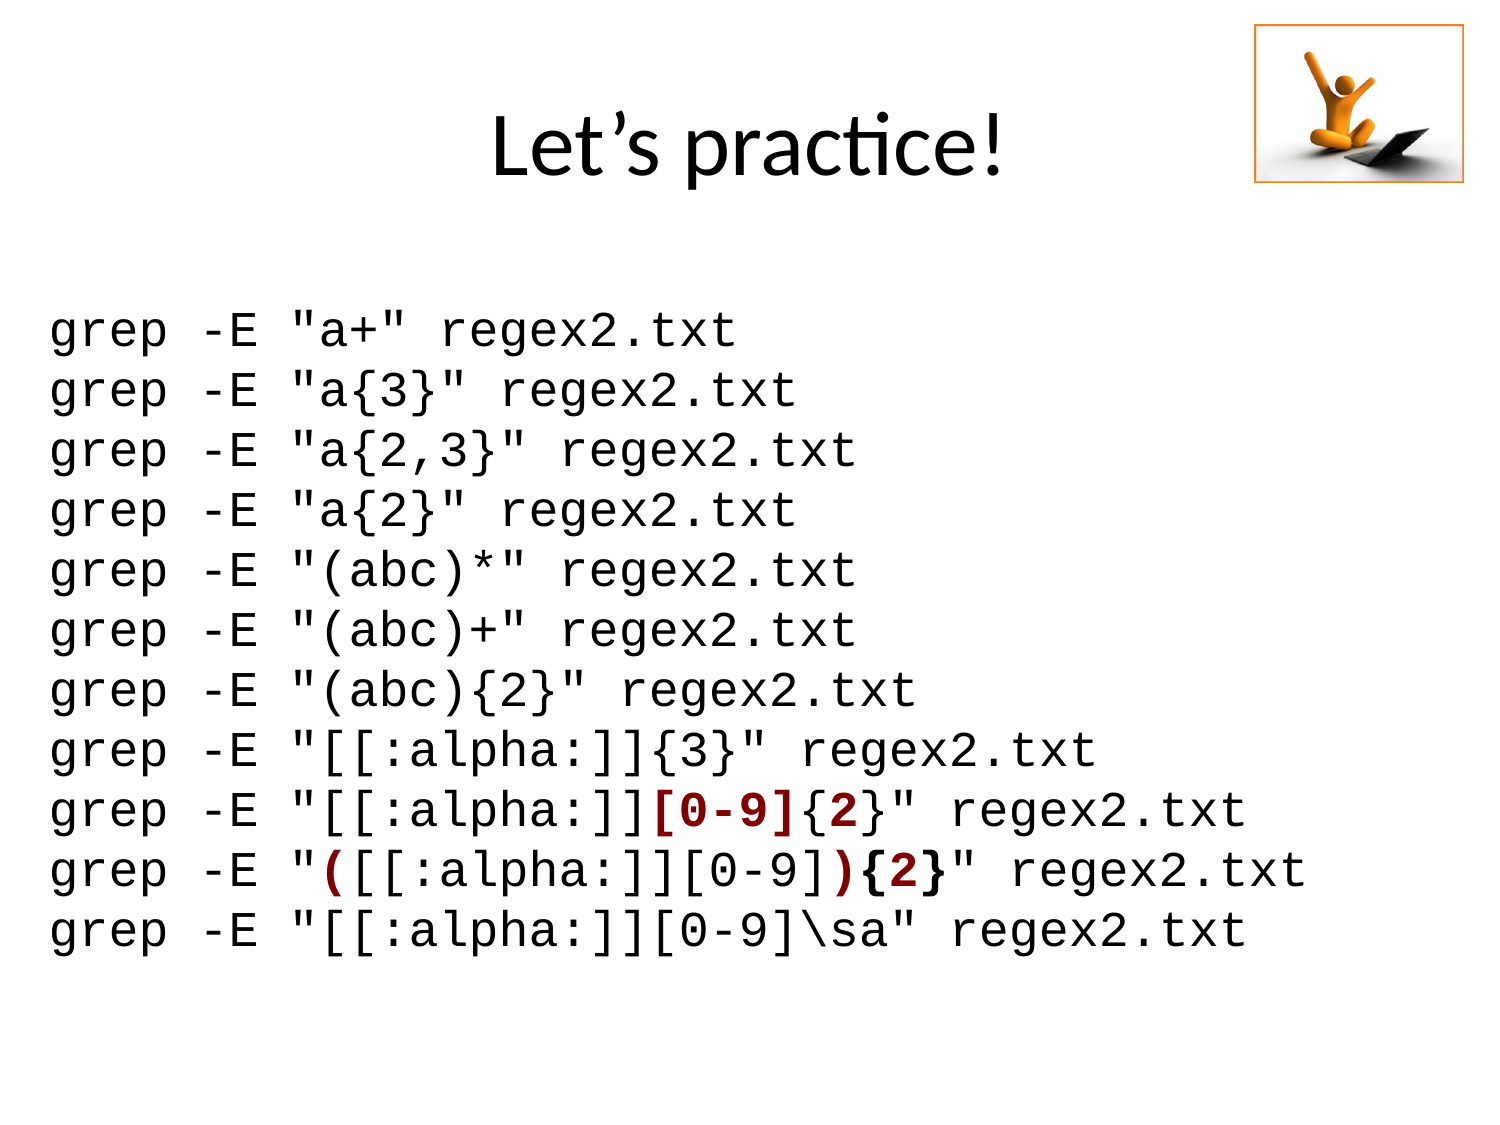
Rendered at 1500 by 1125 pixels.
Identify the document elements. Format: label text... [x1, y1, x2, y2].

text_box grep -E "a+" regex2.txt grep -E "a{3}" regex2.txt grep -E "a{2,3}" regex2.txt grep -E "a{2}" regex2.txt grep -E "(abc)*" regex2.txt grep -E "(abc)+" regex2.txt grep -E "(abc){2}" regex2.txt grep -E "[[:alpha:]]{3}" regex2.txt grep -E "[[:alpha:]][0-9]{2}" regex2.txt grep -E "([[:alpha:]][0-9]){2}" regex2.txt grep -E "[[:alpha:]][0-9]\sa" regex2.txt [33, 289, 1425, 1024]
picture [1253, 23, 1464, 183]
title Let’s practice! [75, 45, 1425, 233]
